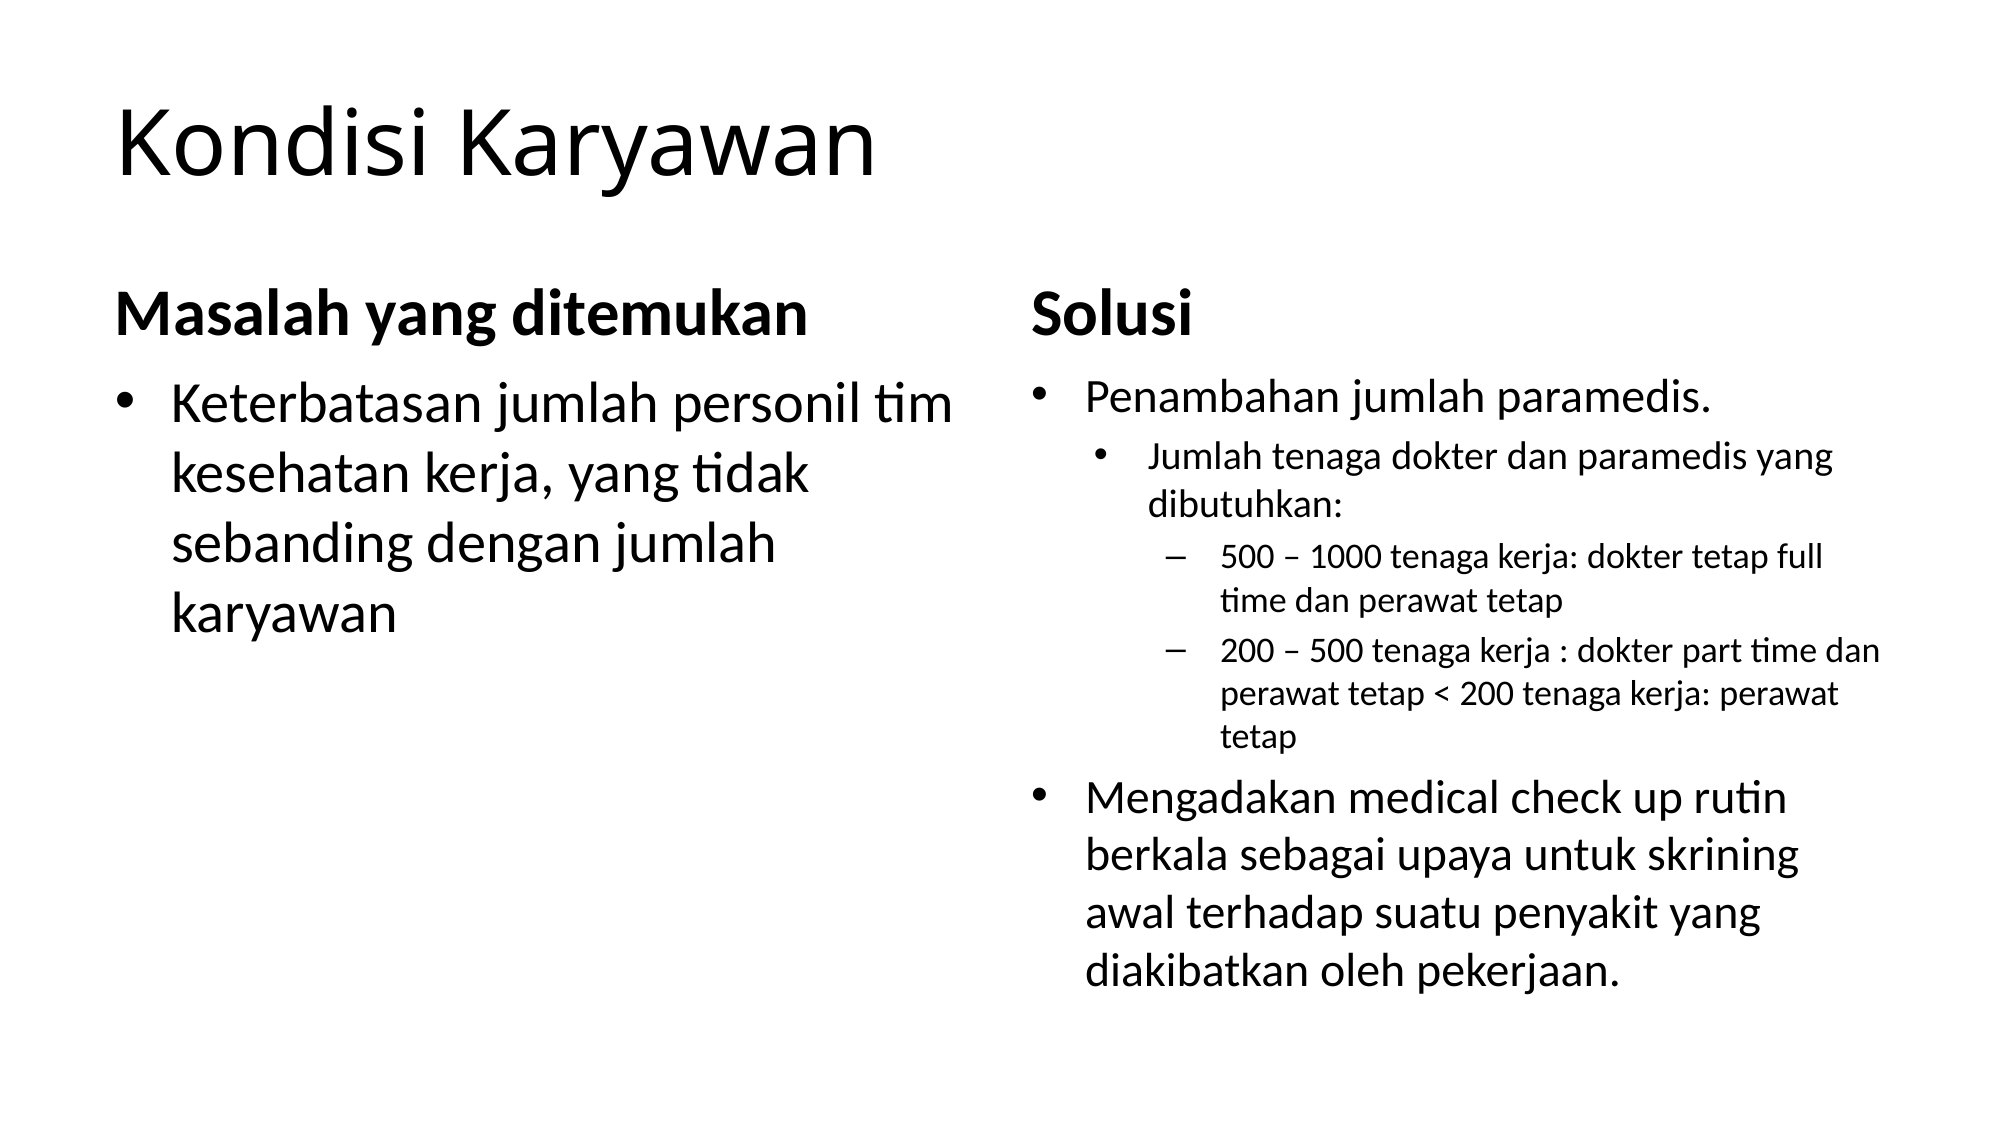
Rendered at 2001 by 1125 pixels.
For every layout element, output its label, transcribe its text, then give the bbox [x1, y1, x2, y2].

list Keterbatasan jumlah personil tim kesehatan kerja, yang tidak sebanding dengan jumlah karyawan [99, 356, 984, 1005]
list Masalah yang ditemukan [99, 251, 984, 356]
list Solusi [1015, 251, 1900, 356]
list Penambahan jumlah paramedis. Jumlah tenaga dokter dan paramedis yang dibutuhkan: 500 – 1000 tenaga kerja: dokter tetap full time dan perawat tetap 200 – 500 tenaga kerja : dokter part time dan perawat tetap < 200 tenaga kerja: perawat tetap Mengadakan medical check up rutin berkala sebagai upaya untuk skrining awal terhadap suatu penyakit yang diakibatkan oleh pekerjaan. [1015, 356, 1900, 1005]
title Kondisi Karyawan [99, 45, 1900, 233]
